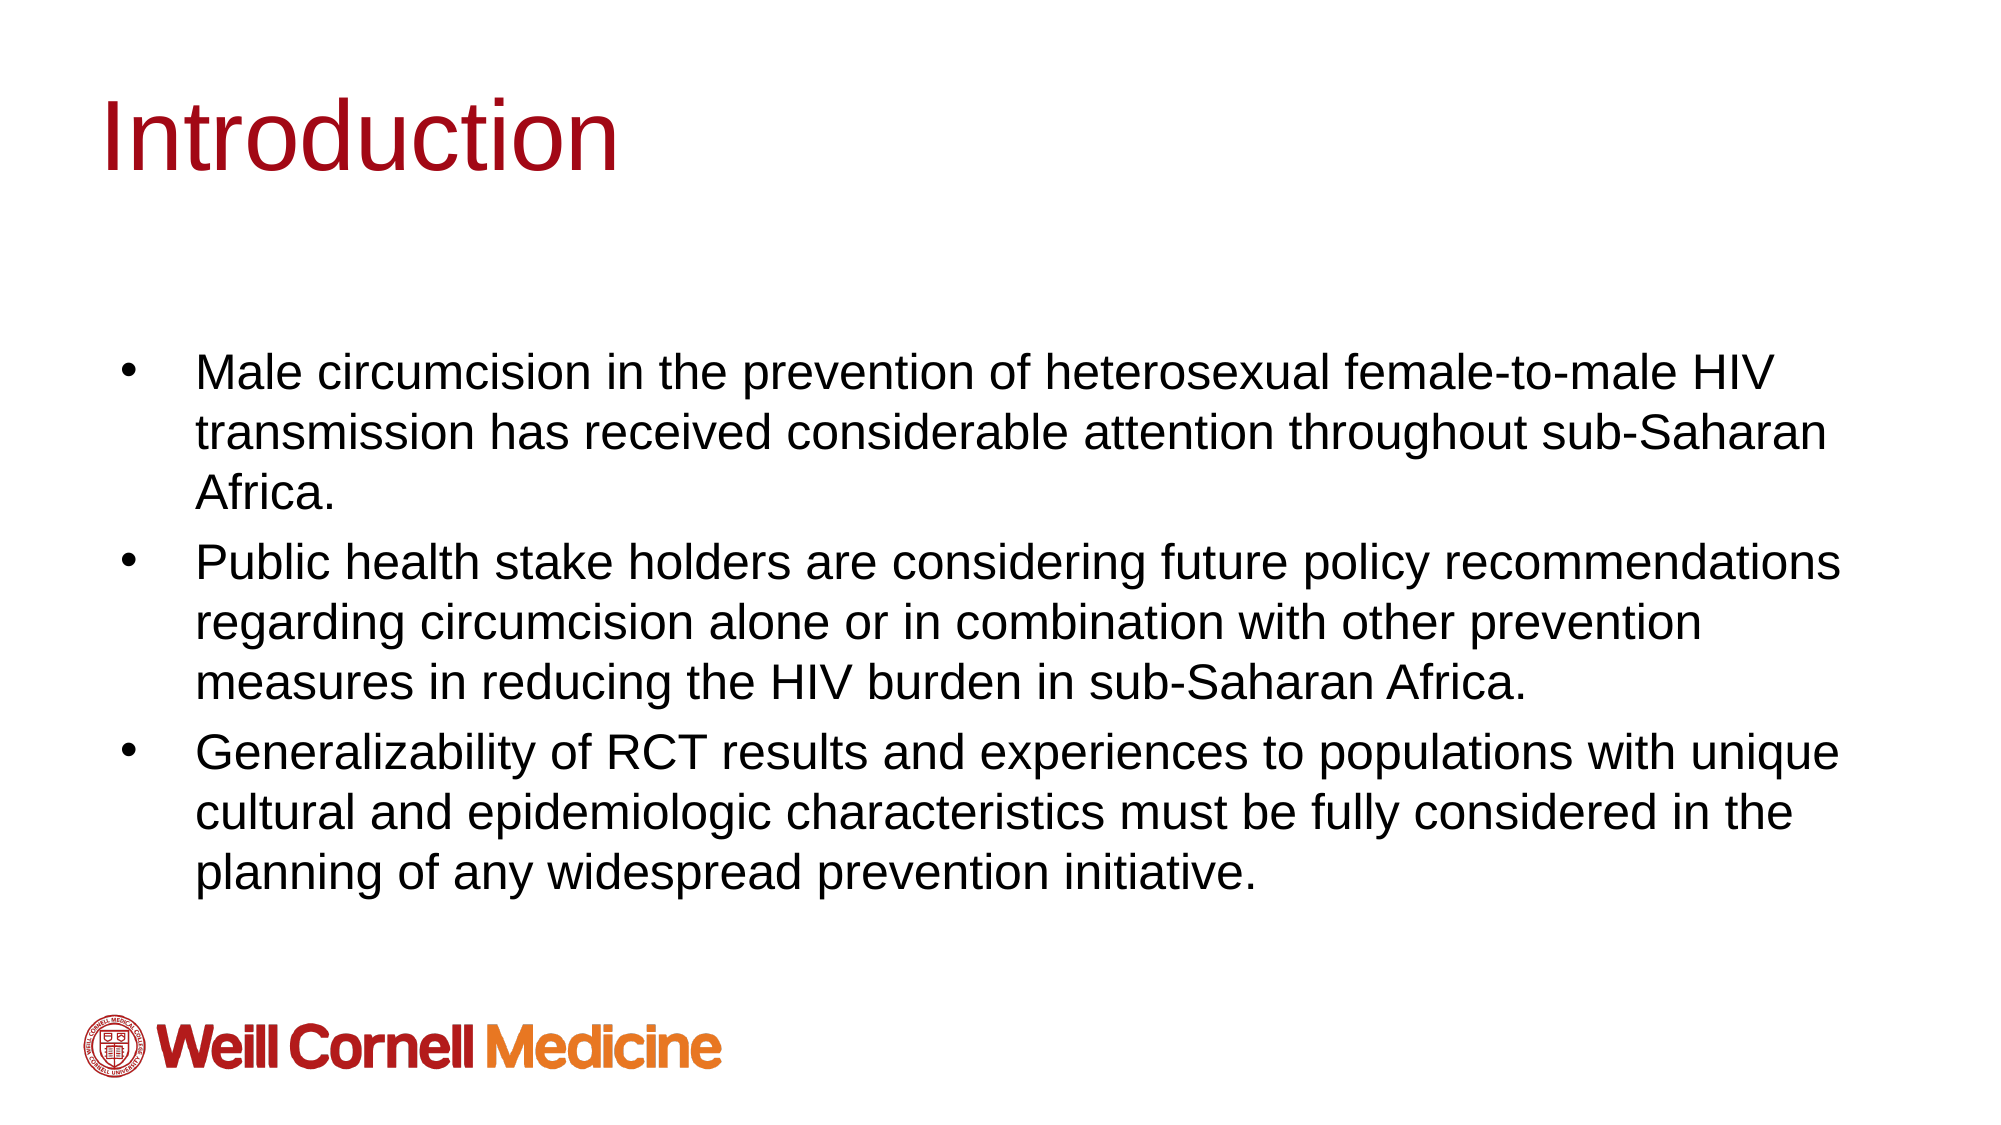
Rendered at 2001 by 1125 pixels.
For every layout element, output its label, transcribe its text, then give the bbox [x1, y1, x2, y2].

list Male circumcision in the prevention of heterosexual female-to-male HIV transmission has received considerable attention throughout sub-Saharan Africa. Public health stake holders are considering future policy recommendations regarding circumcision alone or in combination with other prevention measures in reducing the HIV burden in sub-Saharan Africa. Generalizability of RCT results and experiences to populations with unique cultural and epidemiologic characteristics must be fully considered in the planning of any widespread prevention initiative. [99, 329, 1900, 951]
picture [80, 971, 764, 1097]
text_box Introduction [99, 70, 1900, 259]
